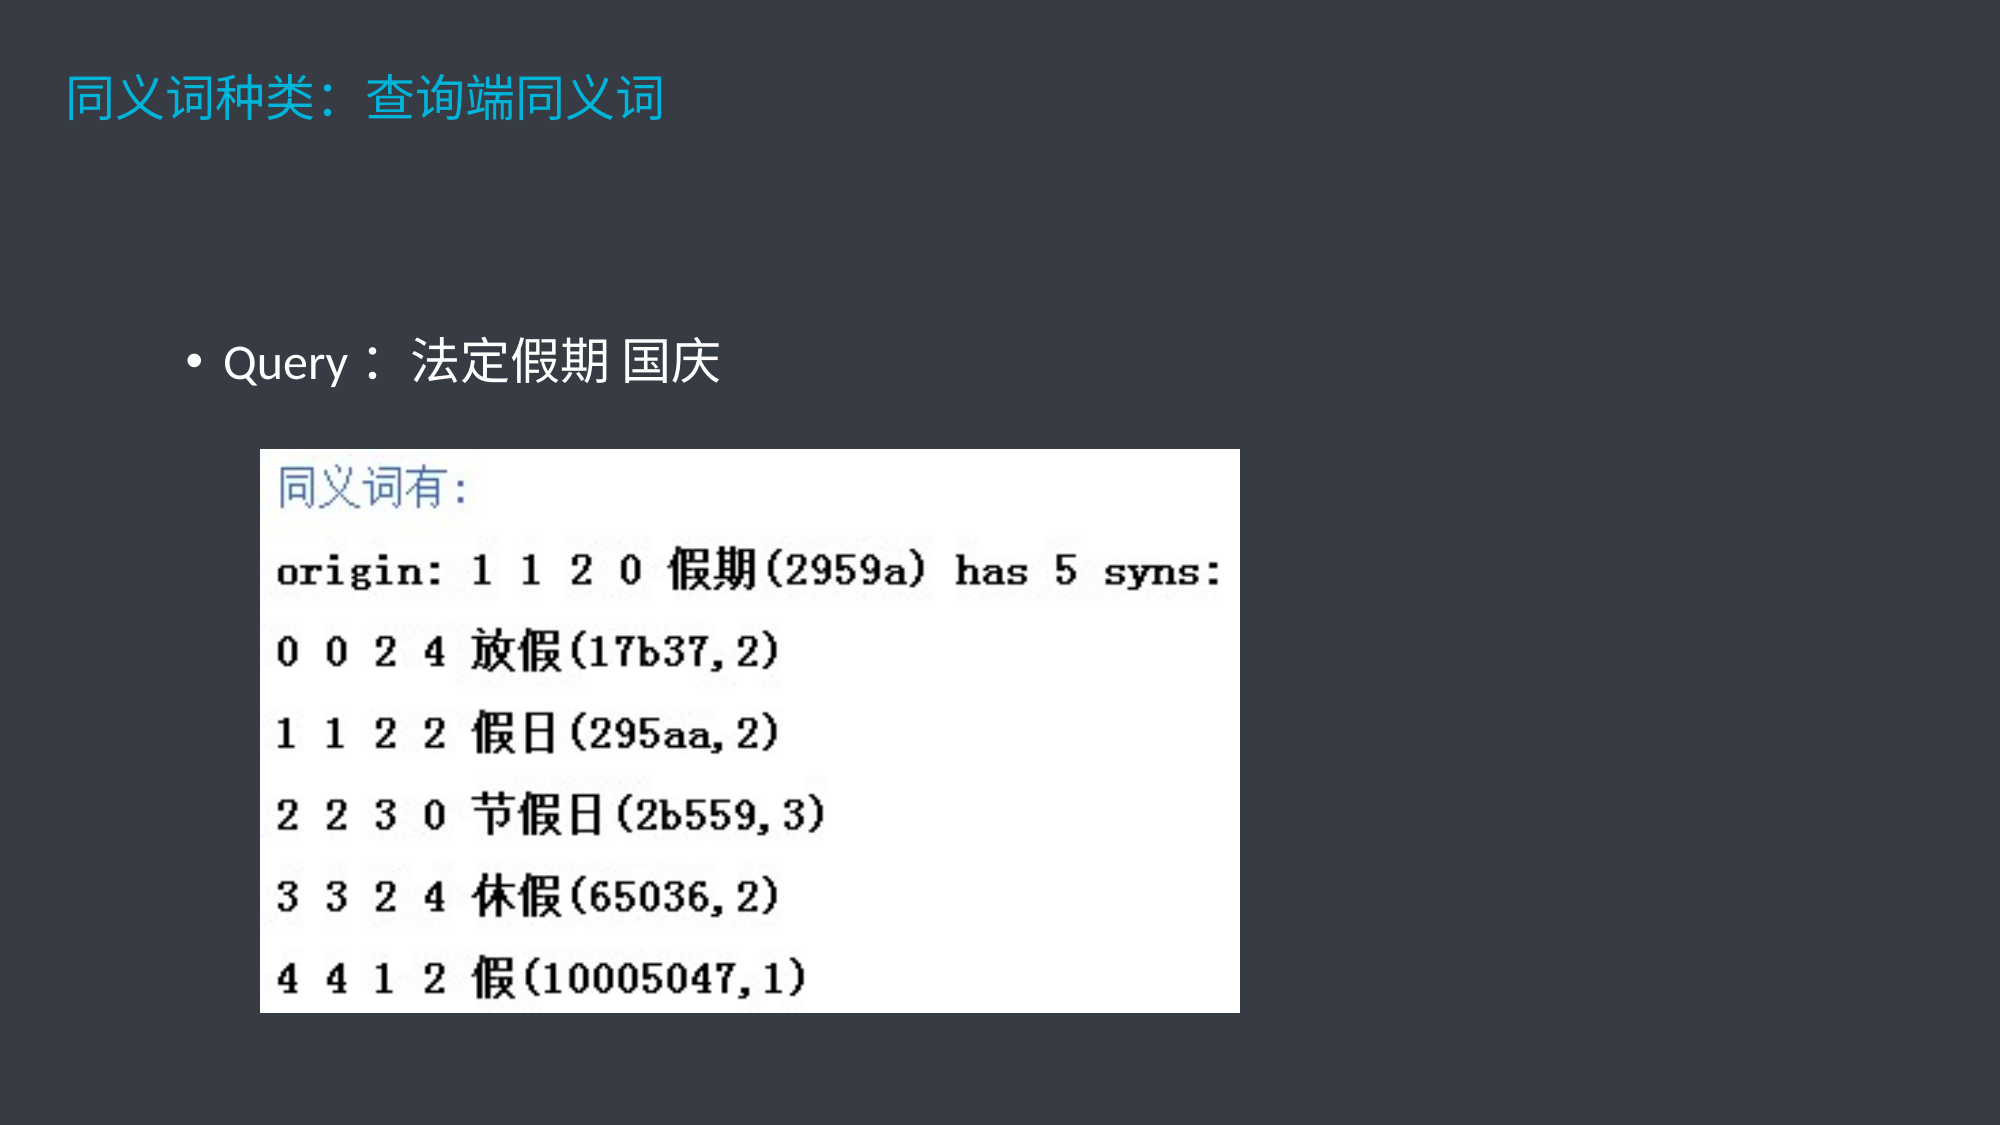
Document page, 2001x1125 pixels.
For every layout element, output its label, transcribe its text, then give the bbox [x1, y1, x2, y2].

text_box 同义词种类：查询端同义词 [50, 59, 681, 134]
picture [260, 449, 1240, 1013]
list Query：法定假期 国庆 [170, 328, 1823, 1016]
